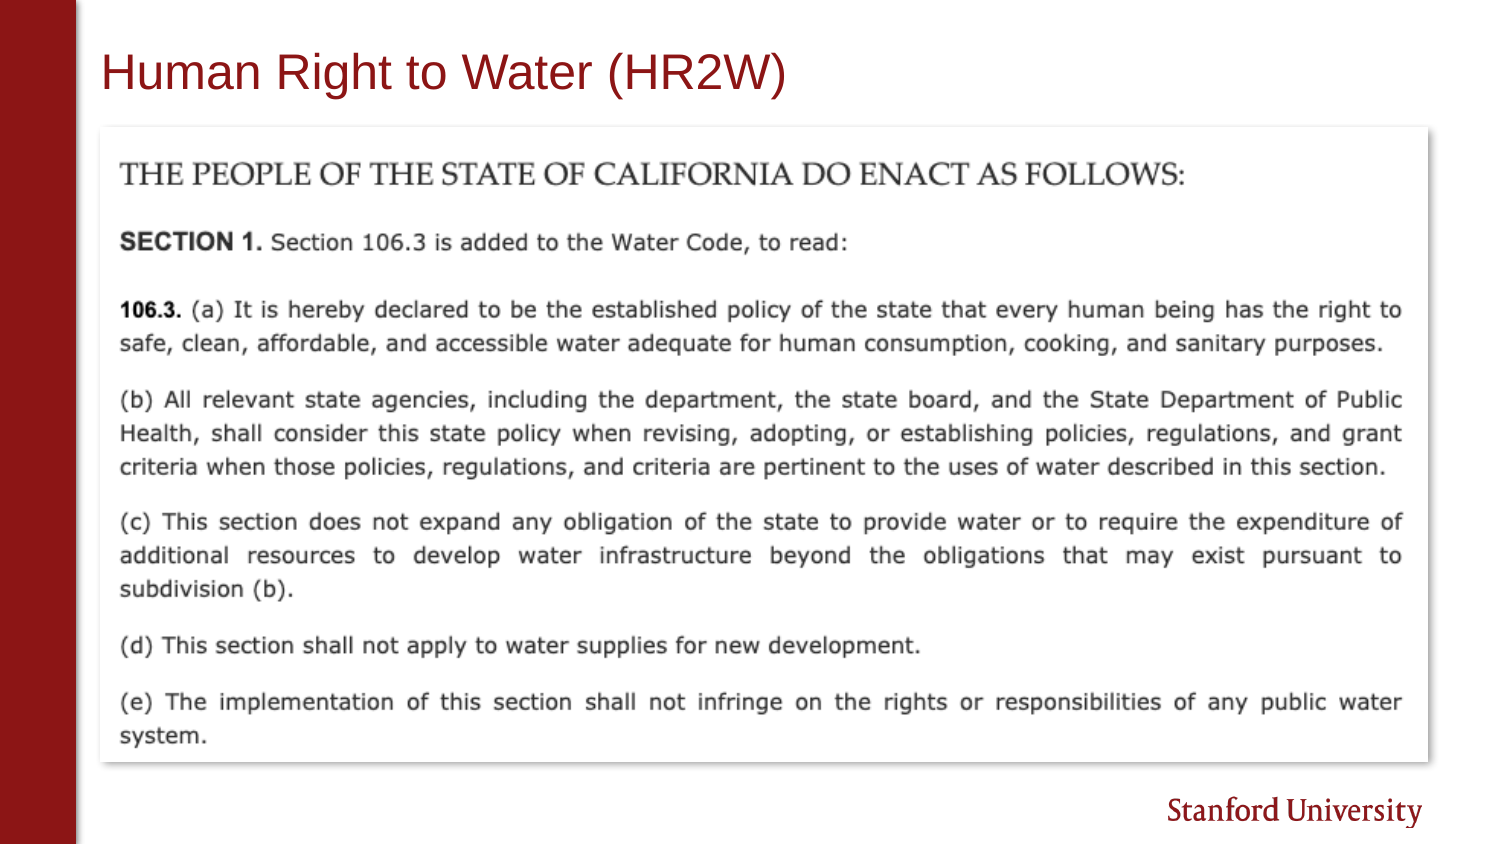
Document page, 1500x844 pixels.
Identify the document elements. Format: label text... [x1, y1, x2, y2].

picture [100, 127, 1429, 763]
title Human Right to Water (HR2W) [85, 34, 1484, 128]
